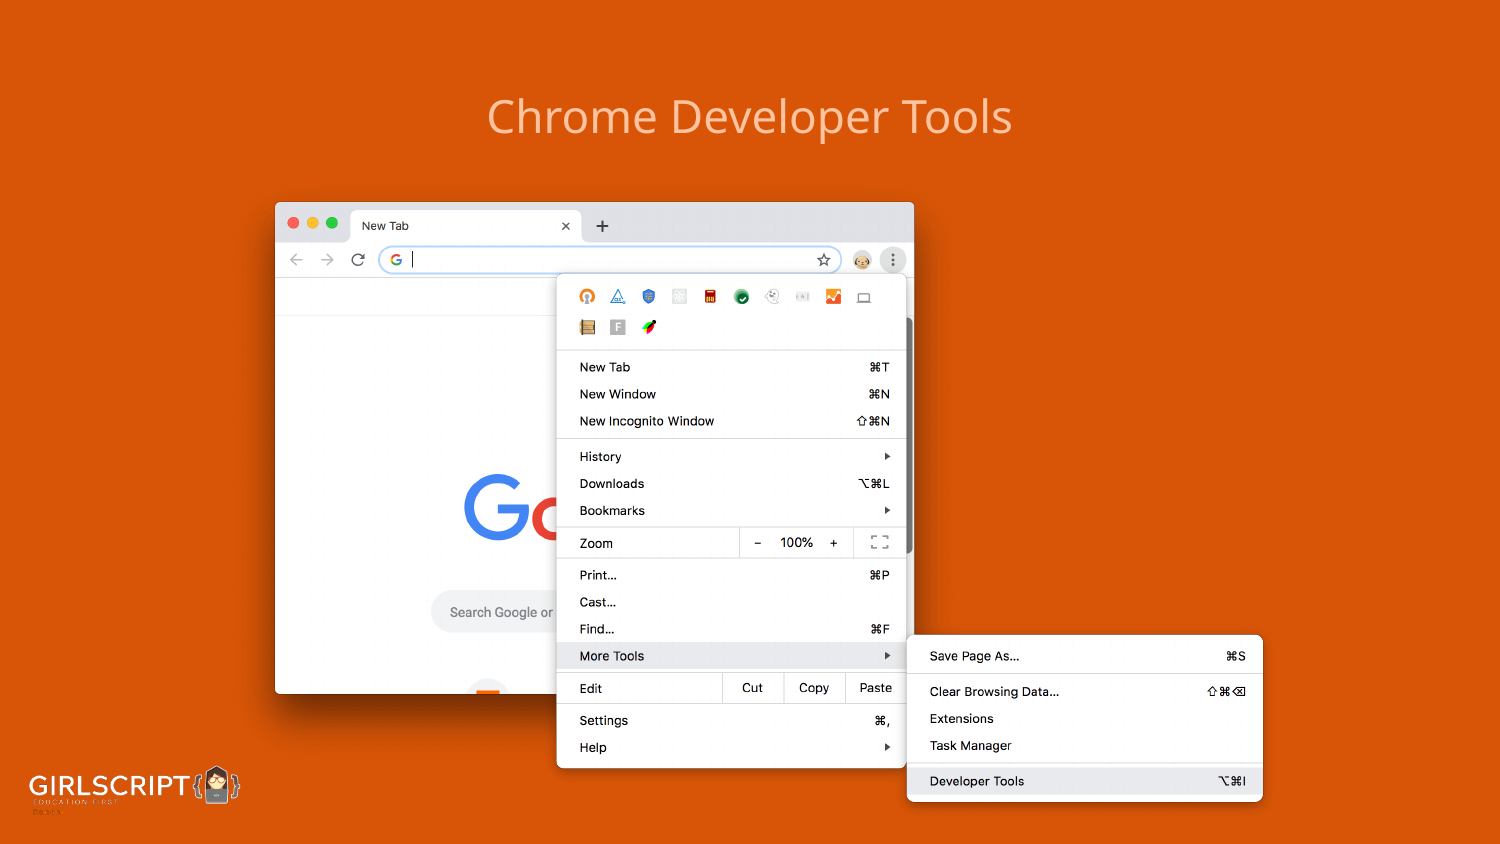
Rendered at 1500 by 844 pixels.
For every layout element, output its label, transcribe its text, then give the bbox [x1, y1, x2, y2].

picture [0, 171, 1280, 844]
title Chrome Developer Tools [115, 56, 1385, 144]
